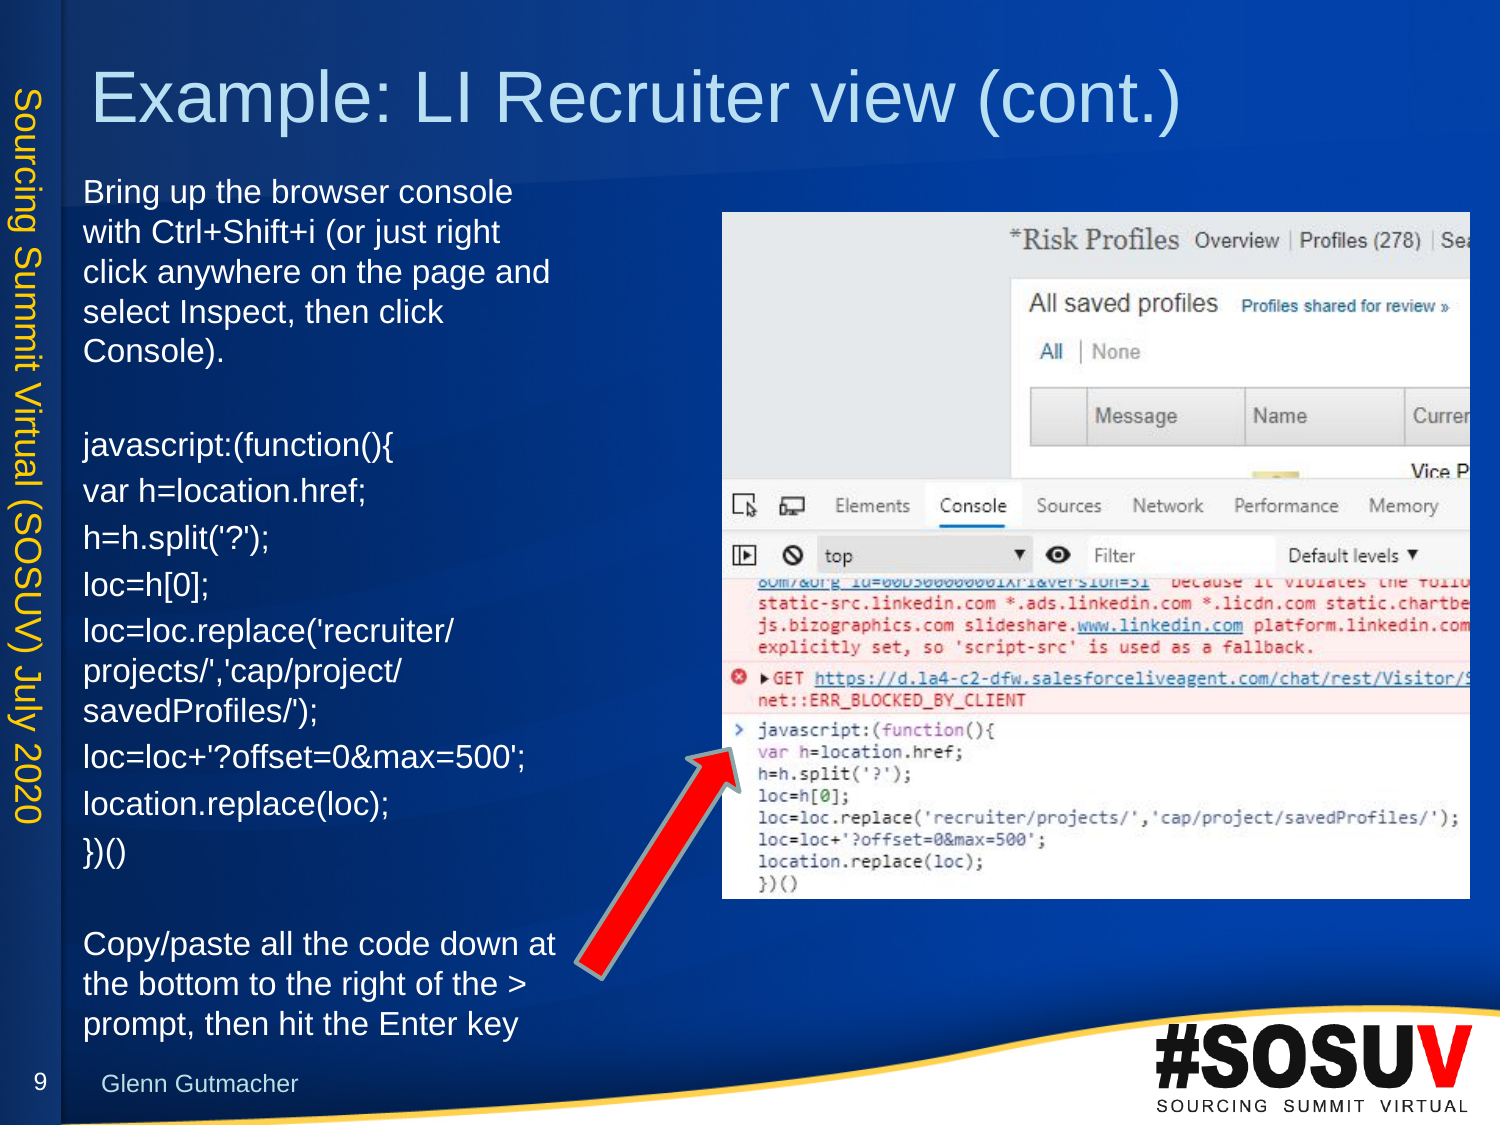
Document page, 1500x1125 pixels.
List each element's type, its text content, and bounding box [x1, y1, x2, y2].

picture [0, 0, 1500, 1125]
list Bring up the browser console with Ctrl+Shift+i (or just right click anywhere on the page and select Inspect, then click Console). javascript:(function(){ var h=location.href; h=h.split('?'); loc=h[0]; loc=loc.replace('recruiter/projects/','cap/project/savedProfiles/'); loc=loc+'?offset=0&max=500'; location.replace(loc); })() Copy/paste all the code down at the bottom to the right of the > prompt, then hit the Enter key [67, 162, 576, 1038]
text_box [573, 749, 717, 982]
slide_number 9 [0, 1053, 63, 1107]
title Example: LI Recruiter view (cont.) [74, 37, 1476, 151]
